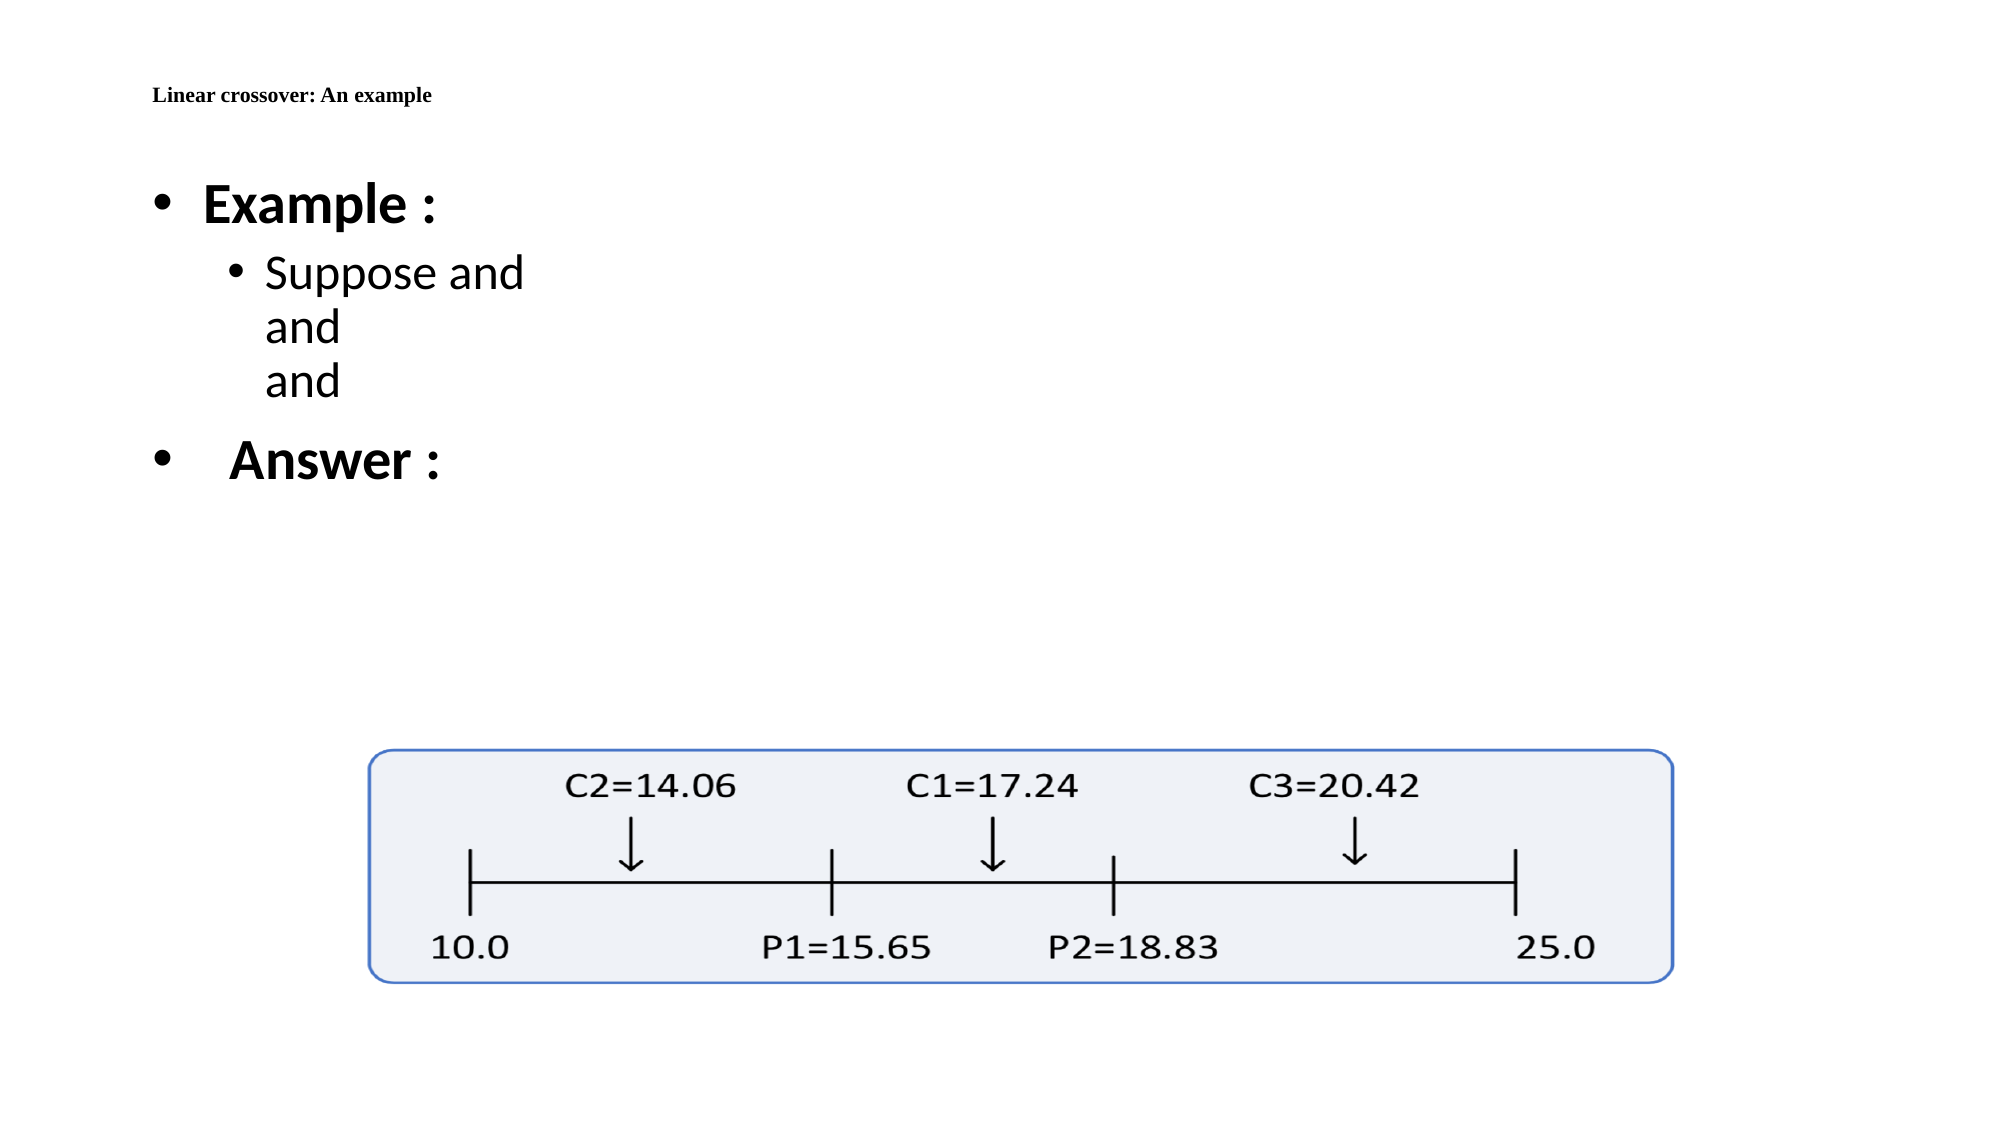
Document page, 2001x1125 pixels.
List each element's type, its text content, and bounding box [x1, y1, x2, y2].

picture [351, 746, 1690, 991]
title Linear crossover: An example [137, 27, 1863, 166]
